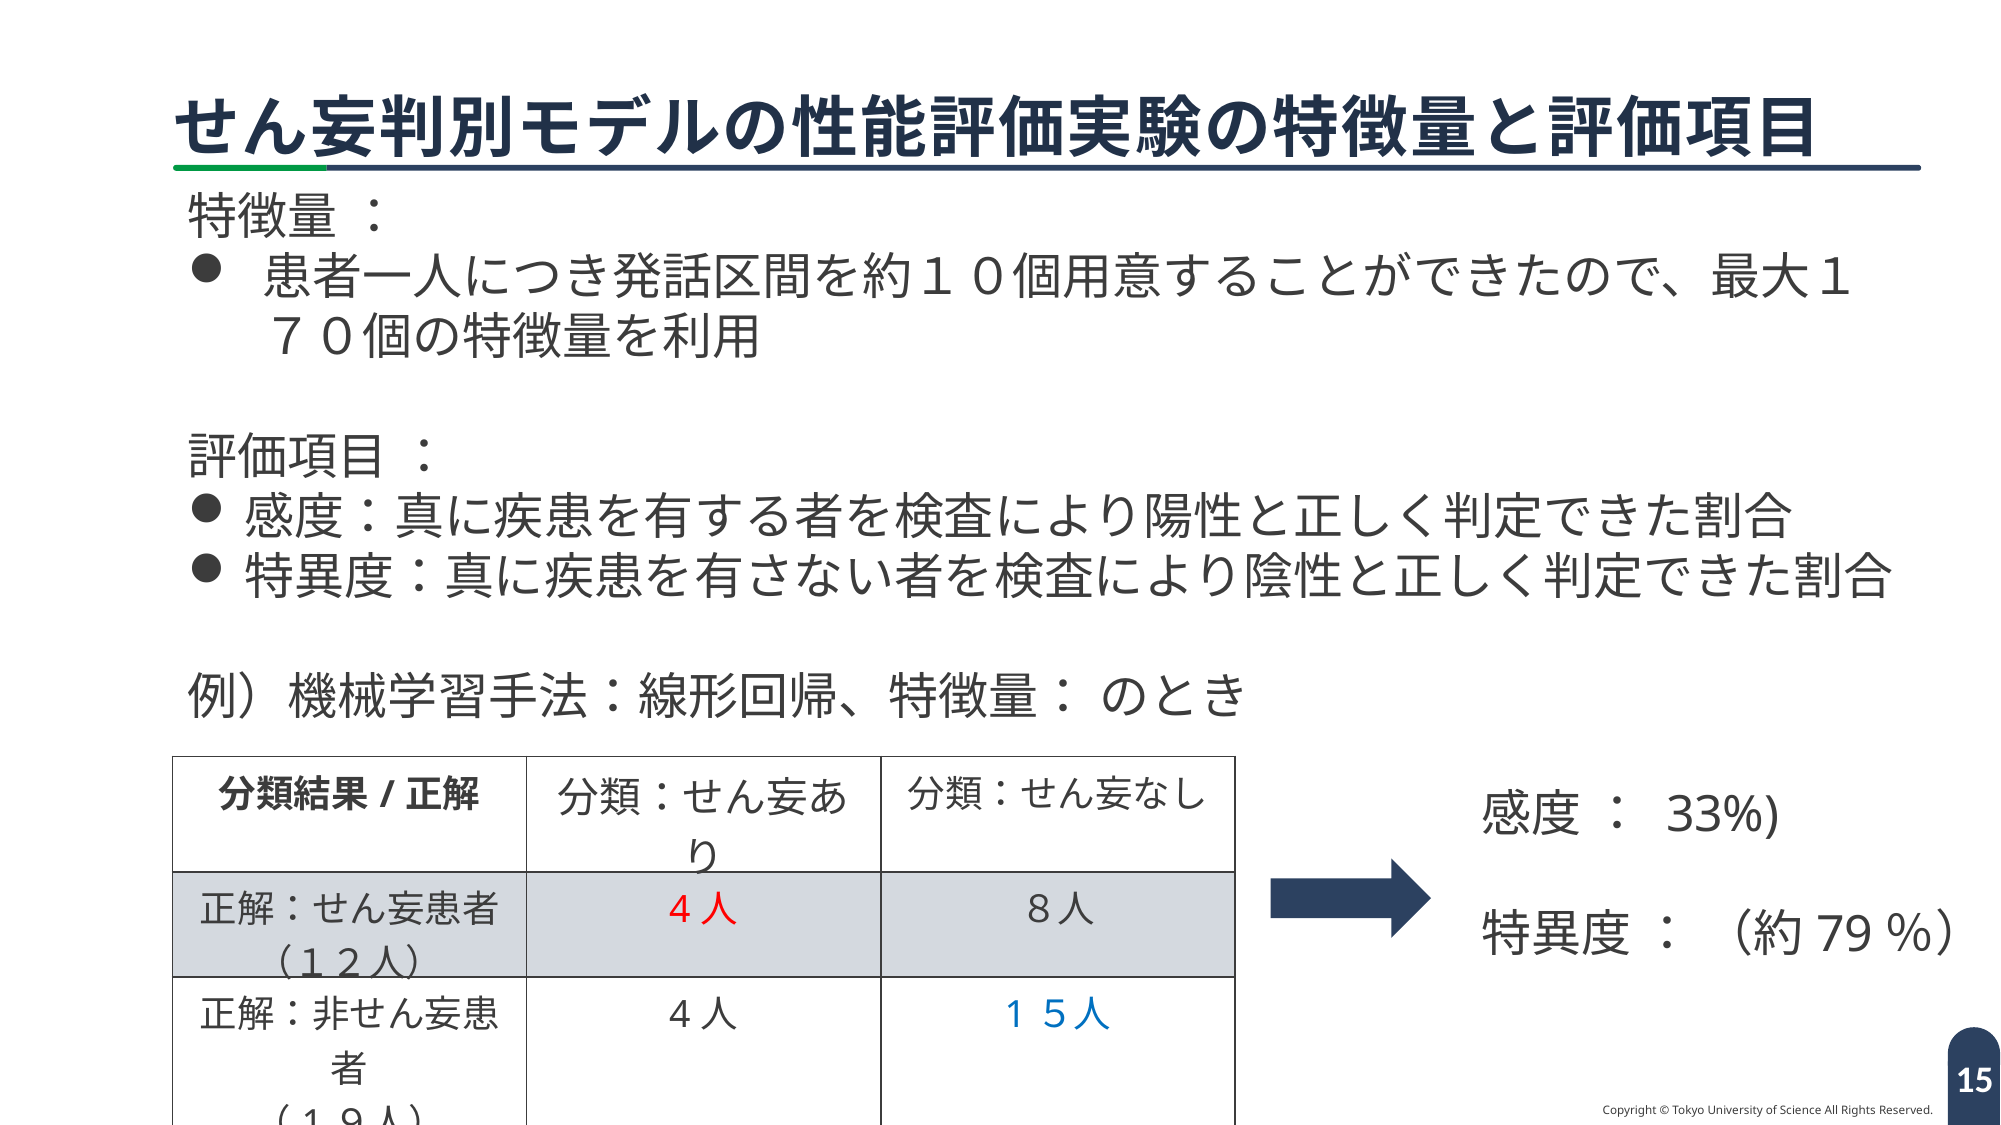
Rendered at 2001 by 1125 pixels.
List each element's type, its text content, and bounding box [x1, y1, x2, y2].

text_box [1270, 858, 1432, 938]
table_cell 4人 [527, 978, 880, 1125]
table_cell 正解：非せん妄患者 （1９人） [173, 978, 526, 1125]
table_cell 1５人 [882, 978, 1234, 1125]
table_cell 4人 [527, 873, 880, 976]
table_cell 正解：せん妄患者 （１２人） [173, 873, 526, 976]
table_header 分類：せん妄あり [527, 757, 880, 871]
table_header 分類：せん妄なし [882, 757, 1234, 871]
table_header 分類結果/正解 [173, 757, 526, 871]
title せん妄判別モデルの性能評価実験の特徴量と評価項目 [173, 85, 1922, 166]
table_cell ８人 [882, 873, 1234, 976]
